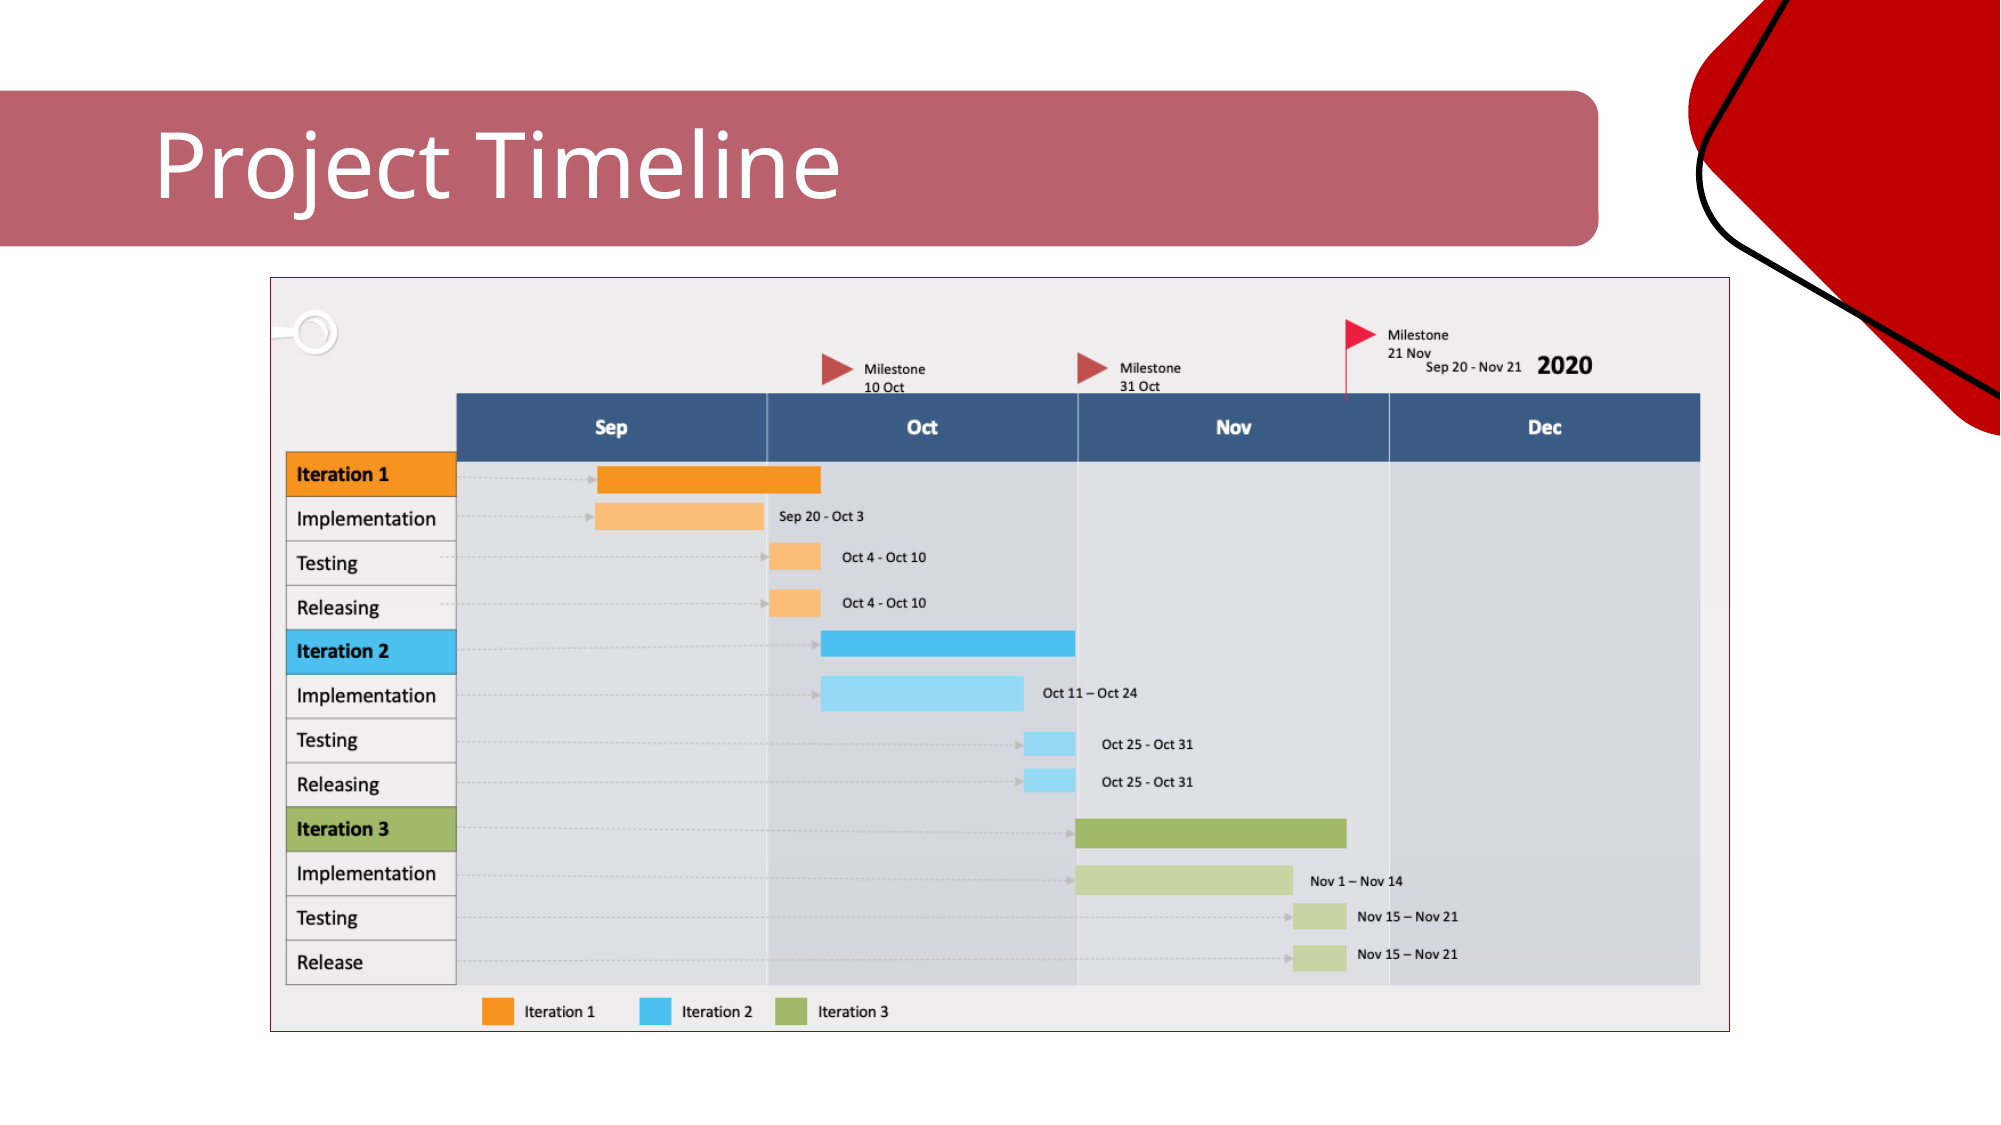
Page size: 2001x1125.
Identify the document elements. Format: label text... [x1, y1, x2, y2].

picture [270, 277, 1730, 1032]
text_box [1759, 0, 2000, 366]
title Project Timeline [137, 59, 1759, 278]
